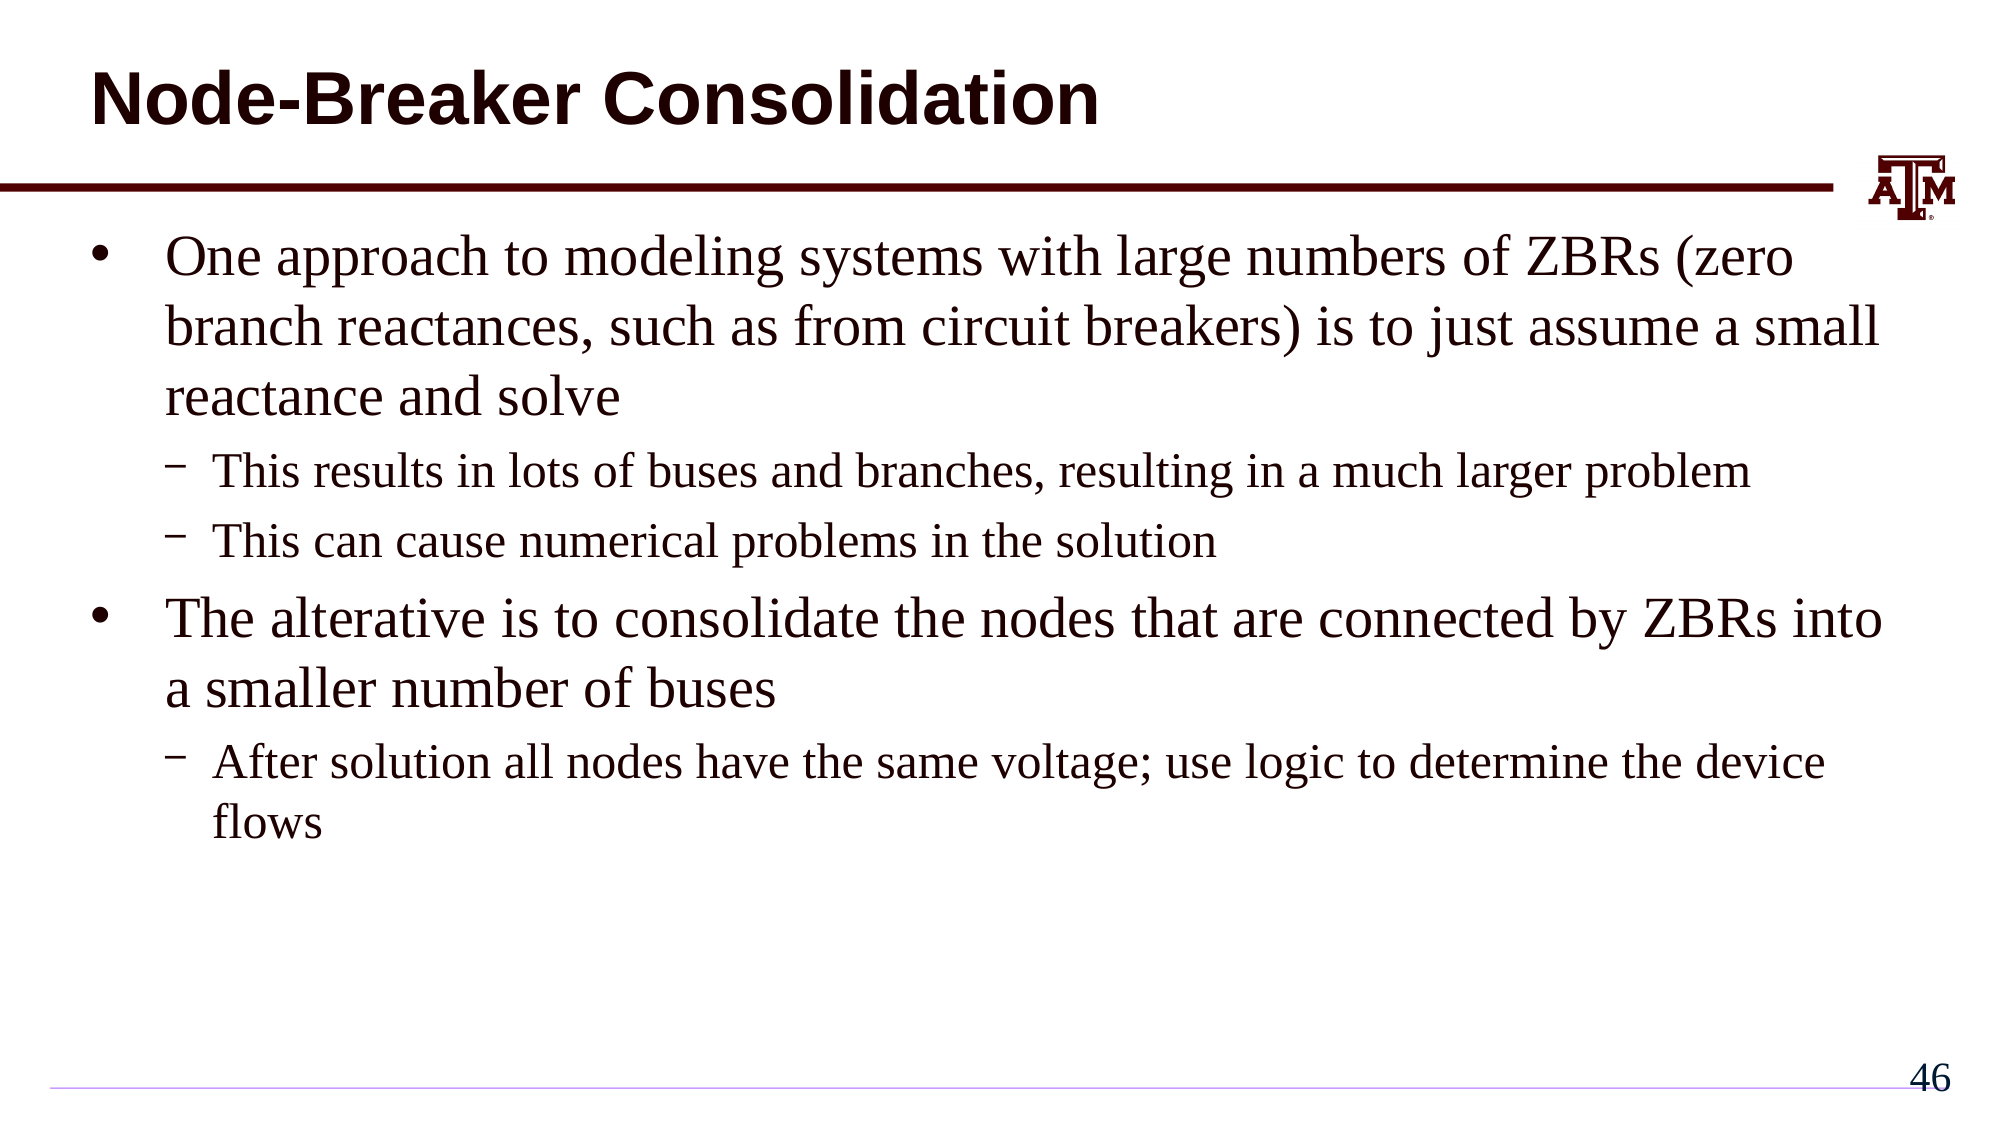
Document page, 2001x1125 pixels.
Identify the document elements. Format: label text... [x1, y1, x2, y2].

list One approach to modeling systems with large numbers of ZBRs (zero branch reactances, such as from circuit breakers) is to just assume a small reactance and solve This results in lots of buses and branches, resulting in a much larger problem This can cause numerical problems in the solution The alterative is to consolidate the nodes that are connected by ZBRs into a smaller number of buses After solution all nodes have the same voltage; use logic to determine the device flows [74, 209, 1929, 823]
title Node-Breaker Consolidation [74, 12, 1909, 188]
slide_number 45 [1887, 1037, 1967, 1113]
picture [1856, 137, 1967, 238]
